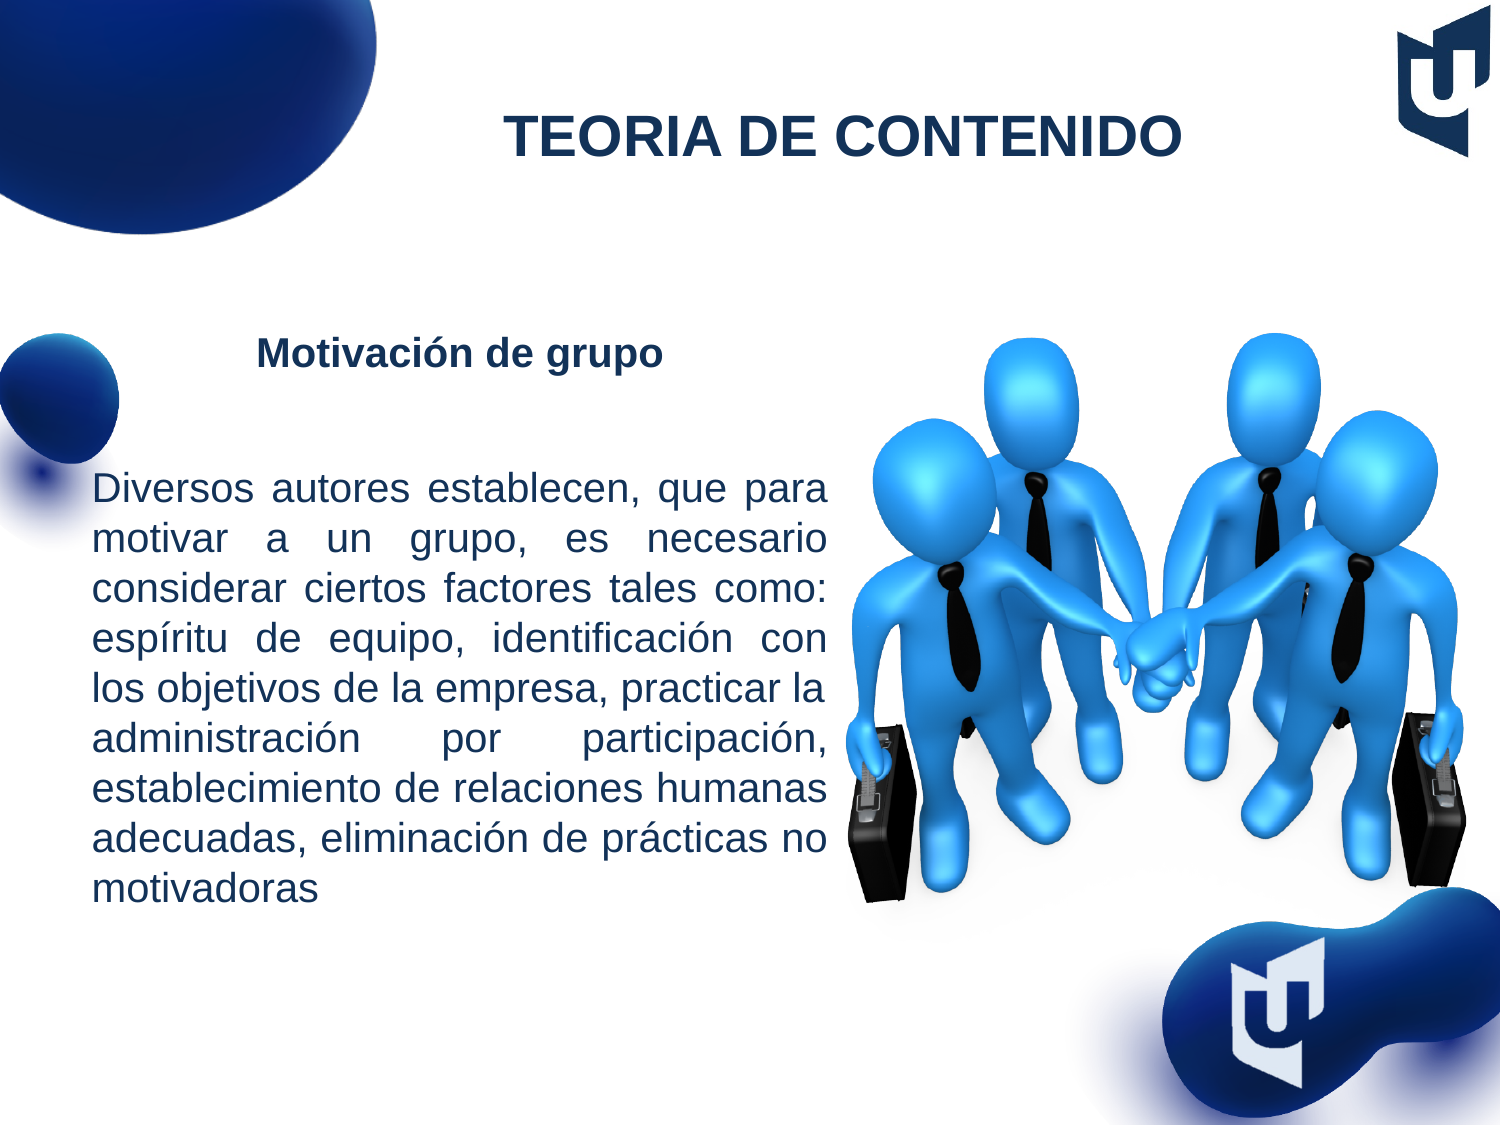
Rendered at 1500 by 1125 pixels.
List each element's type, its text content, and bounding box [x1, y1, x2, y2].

picture [1386, 0, 1500, 162]
text_box Motivación de grupo Diversos autores establecen, que para motivar a un grupo, es necesario considerar ciertos factores tales como: espíritu de equipo, identificación con los objetivos de la empresa, practicar la administración por participación, establecimiento de relaciones humanas adecuadas, eliminación de prácticas no motivadoras [76, 318, 801, 919]
text_box TEORIA DE CONTENIDO [398, 91, 1334, 176]
picture [806, 306, 1500, 1125]
picture [0, 0, 473, 584]
